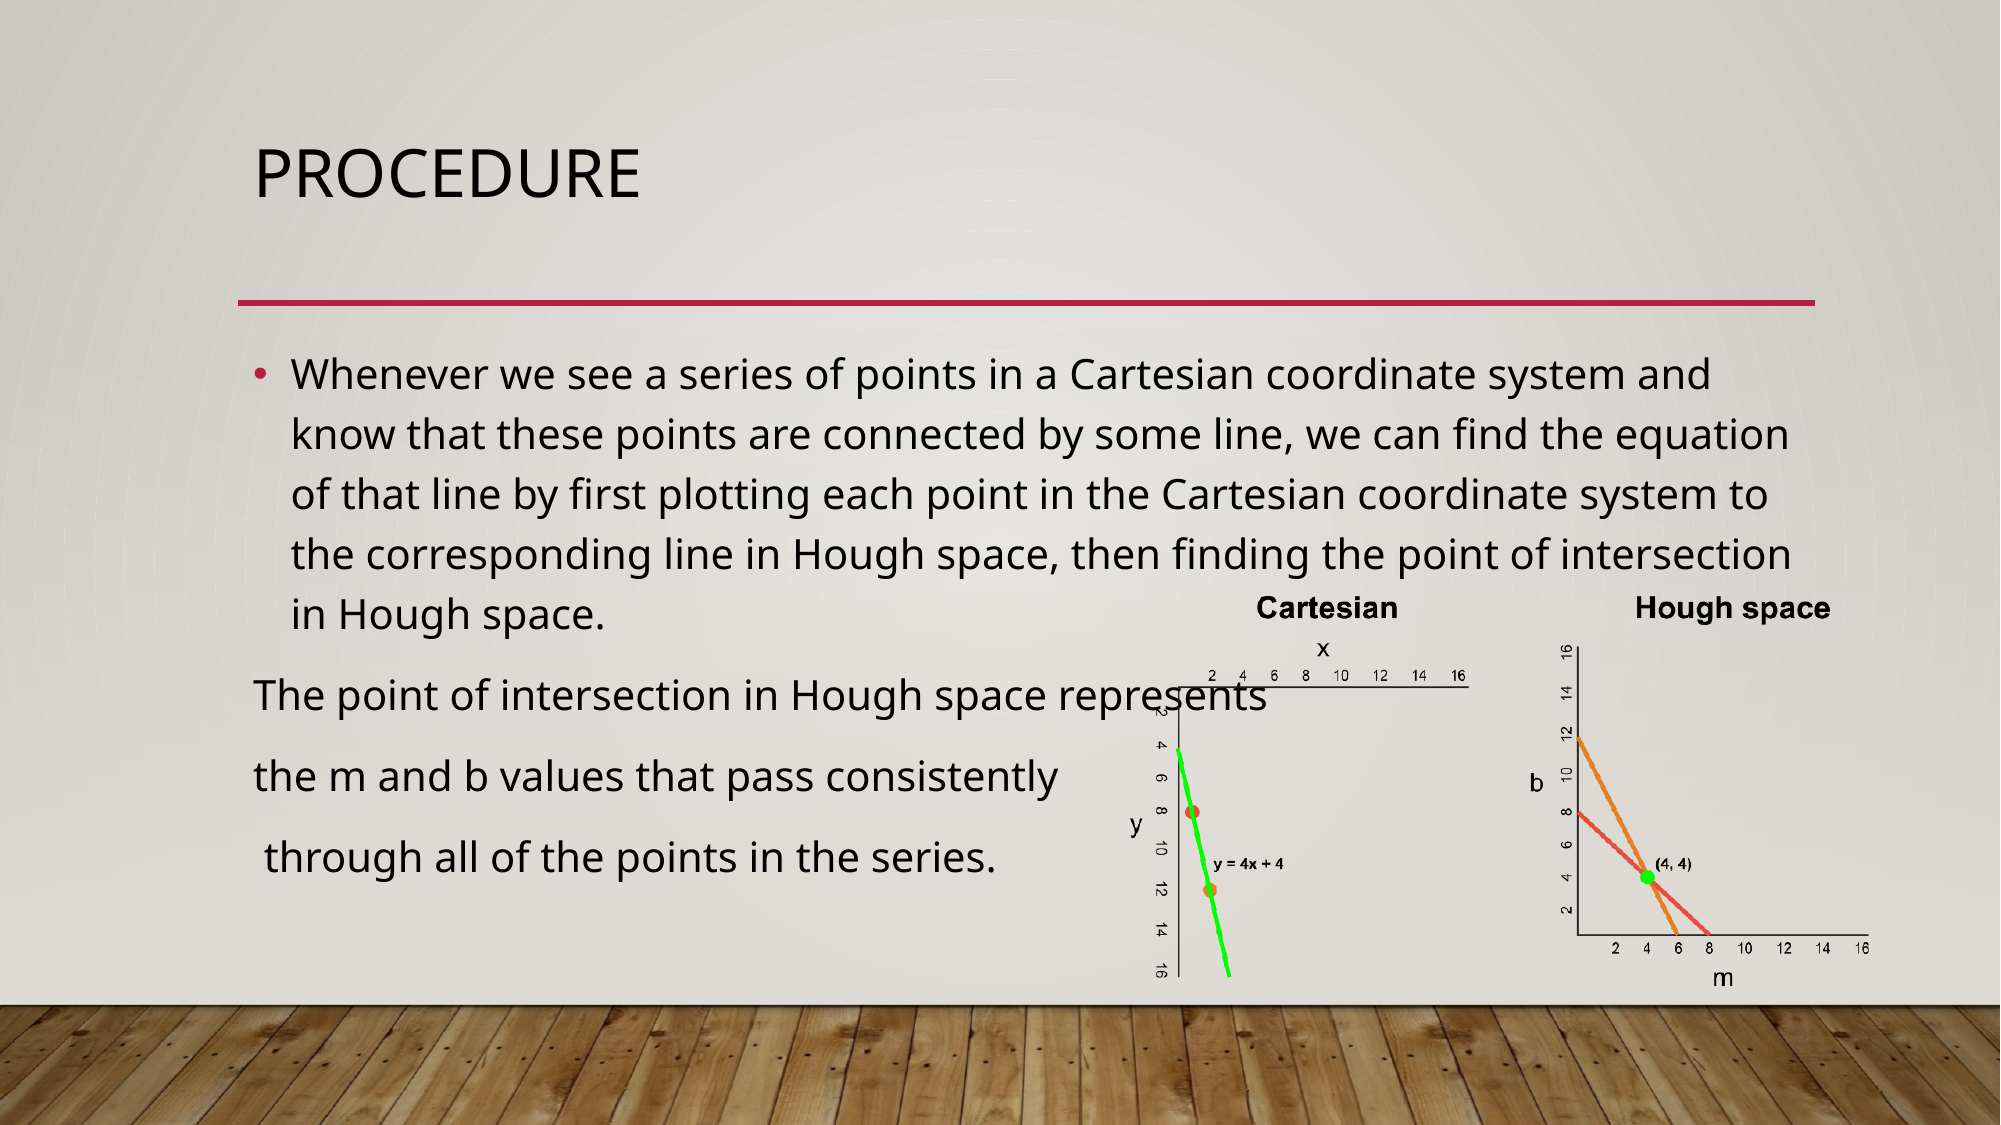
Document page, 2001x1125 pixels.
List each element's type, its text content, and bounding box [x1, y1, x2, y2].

title PROCEDURE [238, 131, 1814, 305]
picture [1129, 591, 1869, 994]
picture [0, 1005, 2000, 1125]
list Whenever we see a series of points in a Cartesian coordinate system and know that these points are connected by some line, we can find the equation of that line by first plotting each point in the Cartesian coordinate system to the corresponding line in Hough space, then finding the point of intersection in Hough space. The point of intersection in Hough space represents the m and b values that pass consistently through all of the points in the series. [238, 330, 1814, 897]
